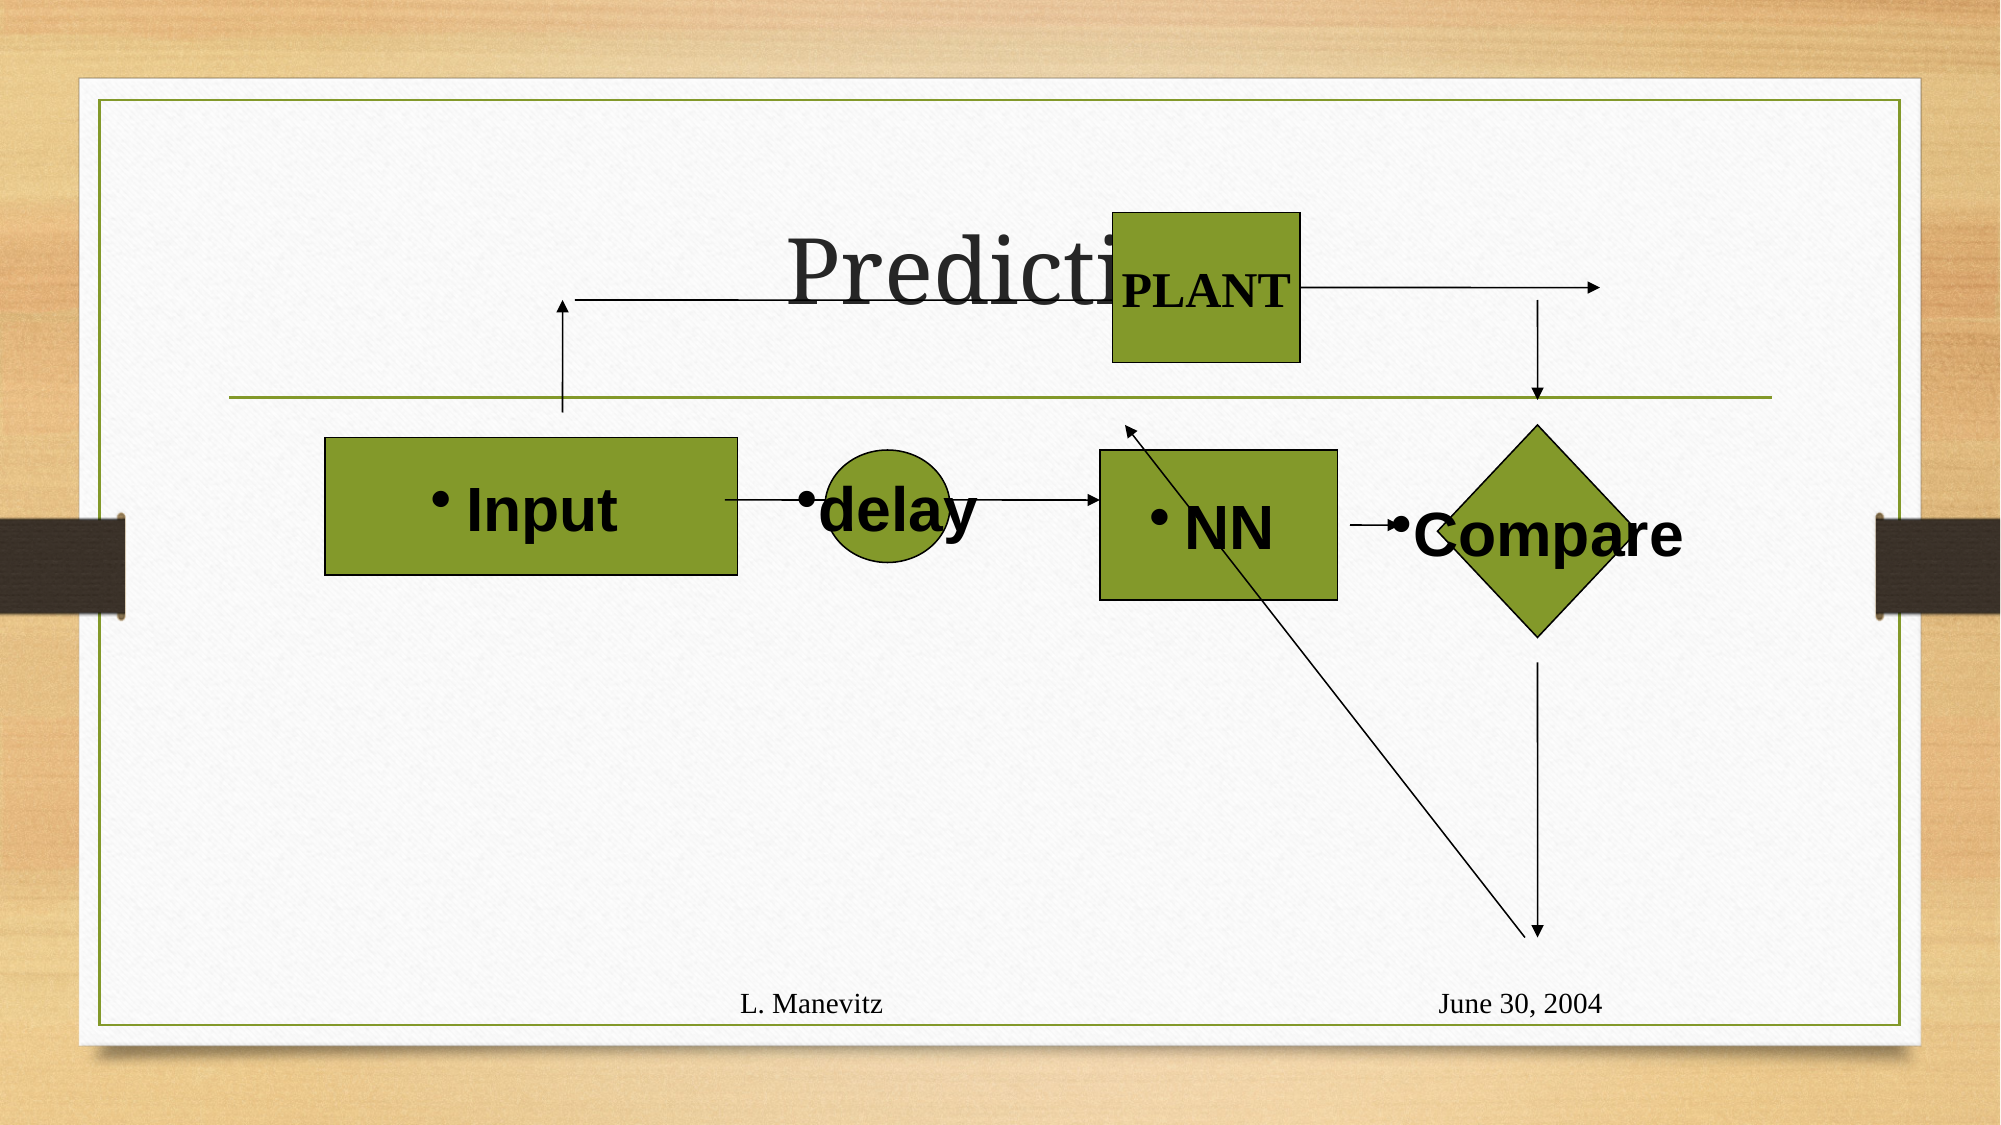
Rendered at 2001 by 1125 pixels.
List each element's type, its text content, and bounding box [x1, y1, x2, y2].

text_box [1349, 518, 1394, 532]
text_box delay [825, 450, 951, 563]
text_box Input [324, 437, 738, 575]
text_box [950, 493, 1099, 507]
text_box [1531, 662, 1544, 938]
title Prediction [212, 161, 1788, 375]
text_box [556, 299, 569, 413]
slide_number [1423, 979, 1686, 1025]
text_box Compare [1437, 424, 1638, 638]
footer L. Manevitz [212, 979, 1411, 1025]
text_box PLANT [1112, 212, 1300, 363]
picture [0, 0, 2001, 1125]
text_box [1531, 299, 1544, 400]
text_box NN [1099, 449, 1260, 600]
text_box [1300, 281, 1600, 294]
text_box [1125, 424, 1526, 938]
text_box NN [1145, 449, 1338, 600]
